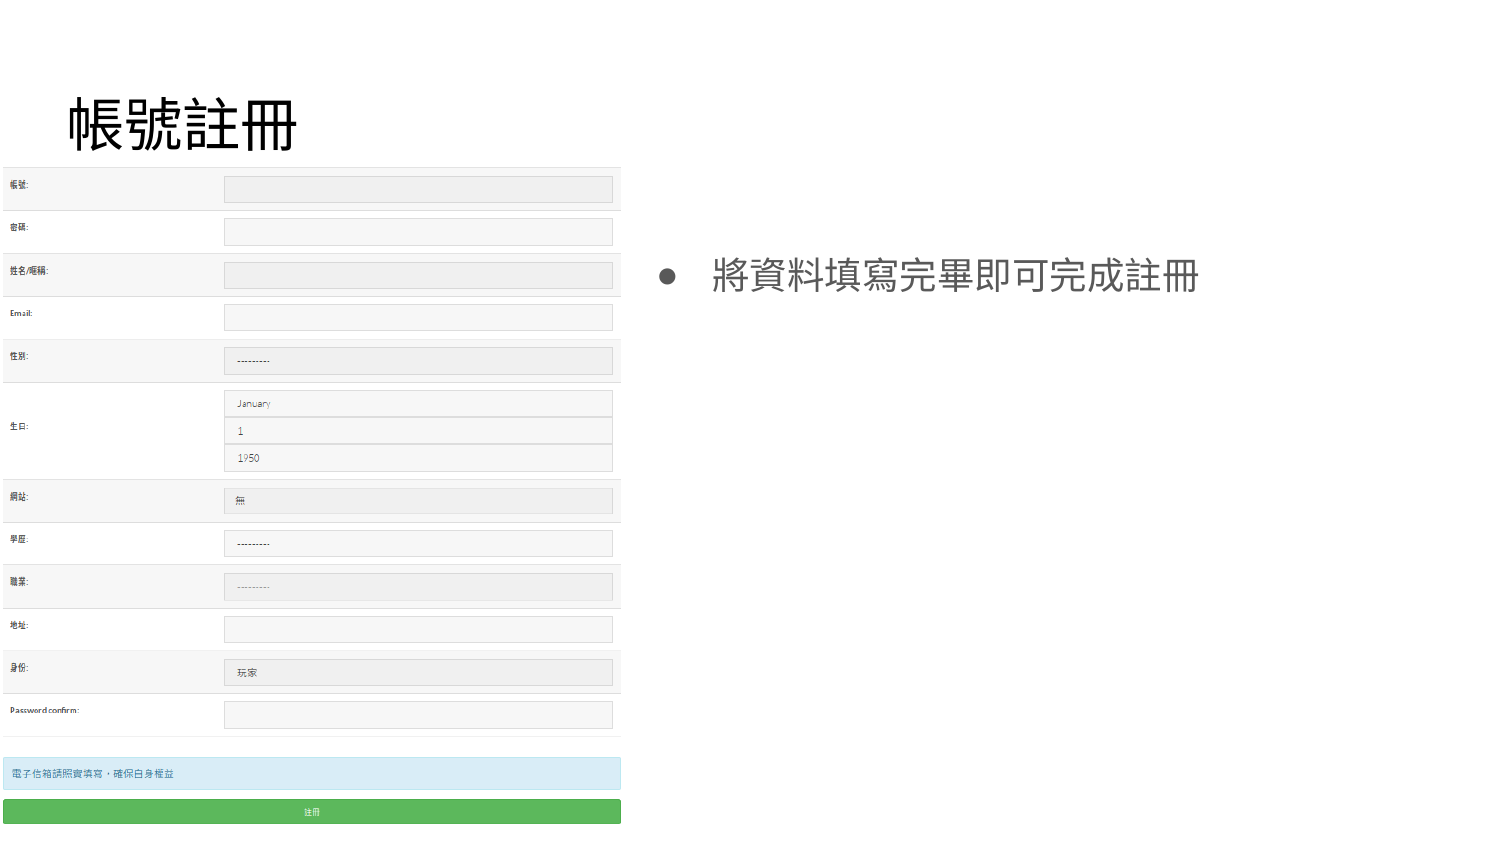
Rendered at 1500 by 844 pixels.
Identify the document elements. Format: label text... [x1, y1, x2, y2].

title 帳號註冊 [51, 72, 1449, 167]
picture [0, 166, 623, 844]
list 將資料填寫完畢即可完成註冊 [627, 230, 1449, 791]
